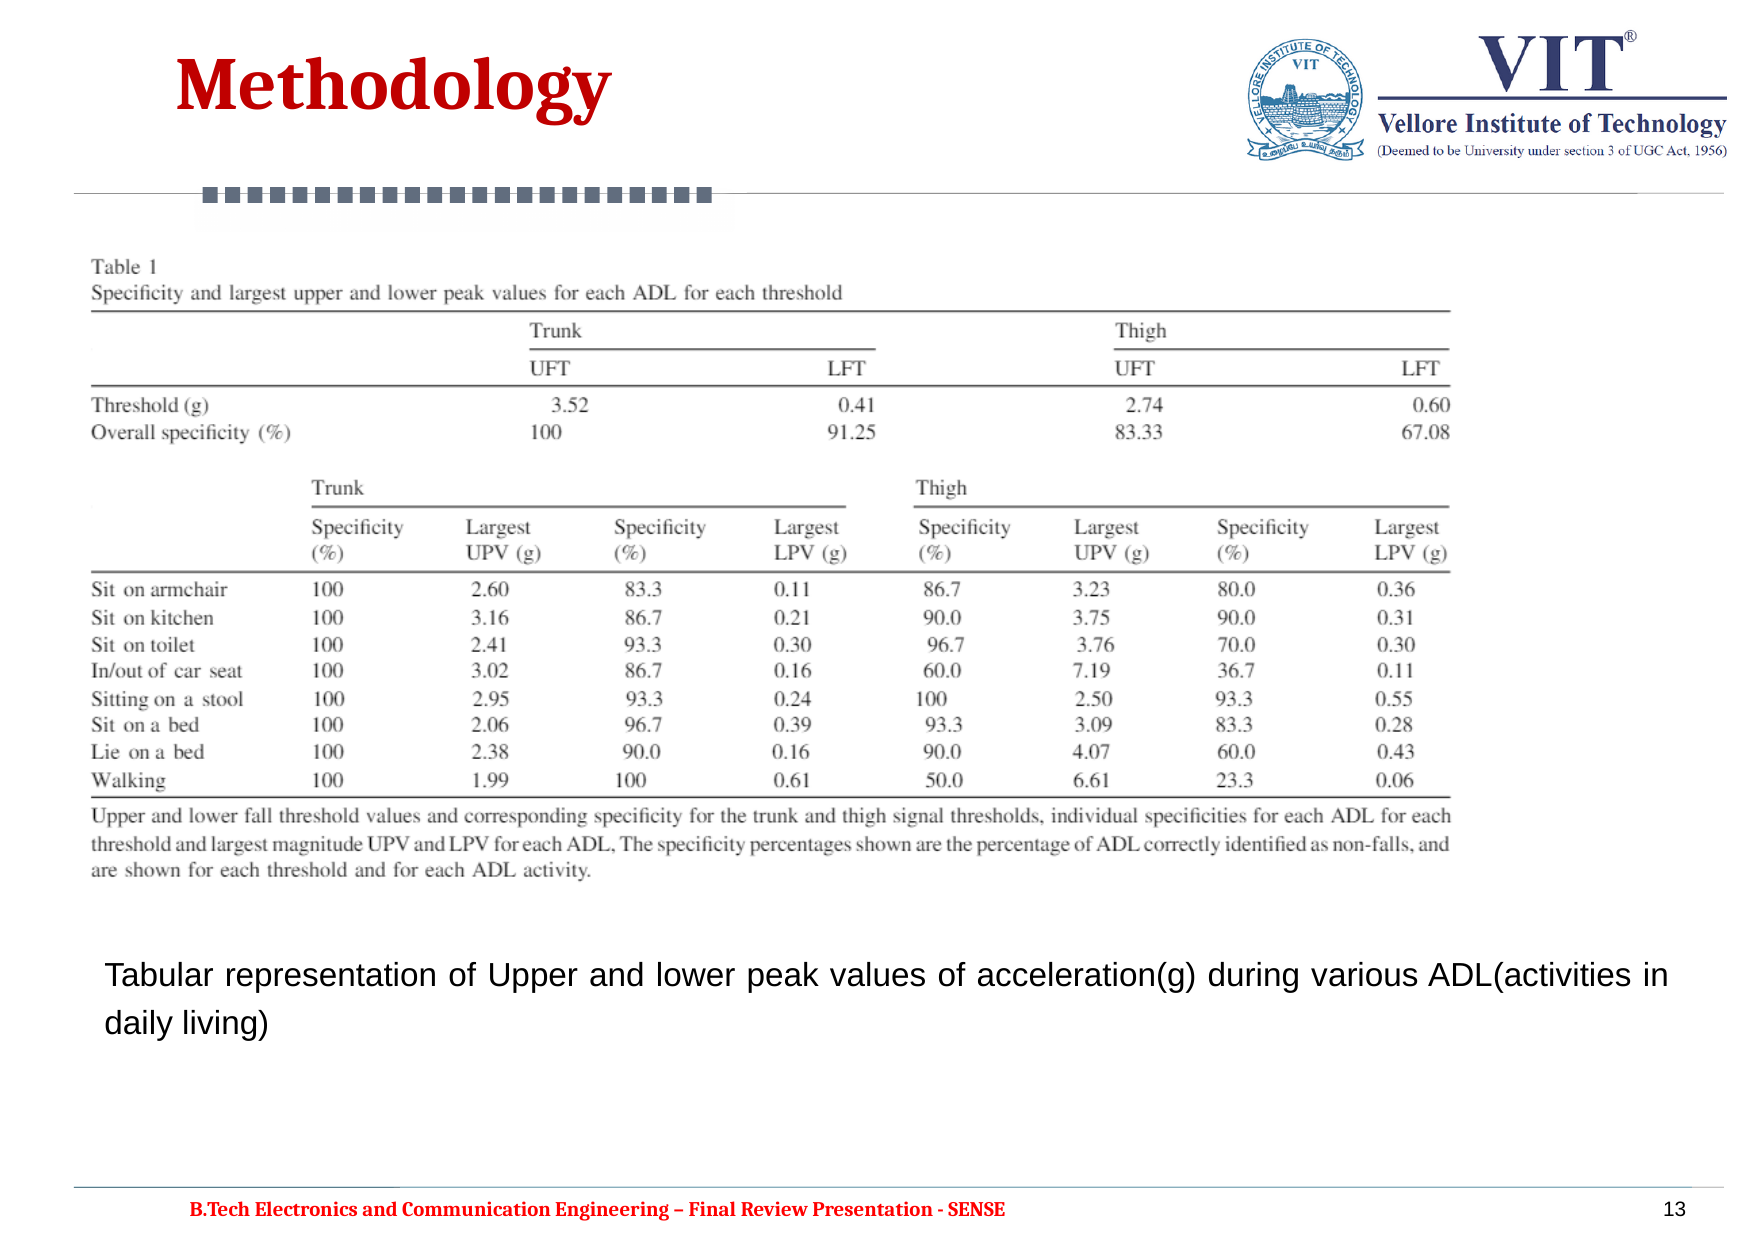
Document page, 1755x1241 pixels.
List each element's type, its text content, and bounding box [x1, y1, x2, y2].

picture [494, 187, 510, 203]
title Methodology [27, 32, 1138, 125]
picture [404, 187, 420, 203]
picture [1239, 5, 1741, 172]
picture [696, 187, 712, 203]
picture [517, 187, 533, 203]
picture [449, 187, 465, 203]
picture [472, 187, 488, 203]
picture [427, 187, 443, 203]
picture [247, 187, 263, 203]
picture [315, 187, 330, 203]
picture [359, 187, 375, 203]
picture [270, 187, 286, 203]
picture [629, 187, 645, 203]
picture [584, 187, 600, 203]
picture [651, 187, 667, 203]
picture [674, 187, 690, 203]
picture [607, 187, 623, 203]
picture [202, 187, 218, 203]
picture [225, 187, 241, 203]
picture [51, 232, 1546, 908]
picture [382, 187, 398, 203]
text_box B.Tech Electronics and Communication Engineering – Final Review Presentation - SENSE [189, 1181, 1525, 1241]
picture [292, 187, 308, 203]
slide_number 13 [1561, 1156, 1687, 1221]
text_box Tabular representation of Upper and lower peak values of acceleration(g) during various ADL(activities in daily living) [89, 937, 1687, 1049]
picture [539, 187, 555, 203]
picture [562, 187, 578, 203]
picture [337, 187, 353, 203]
